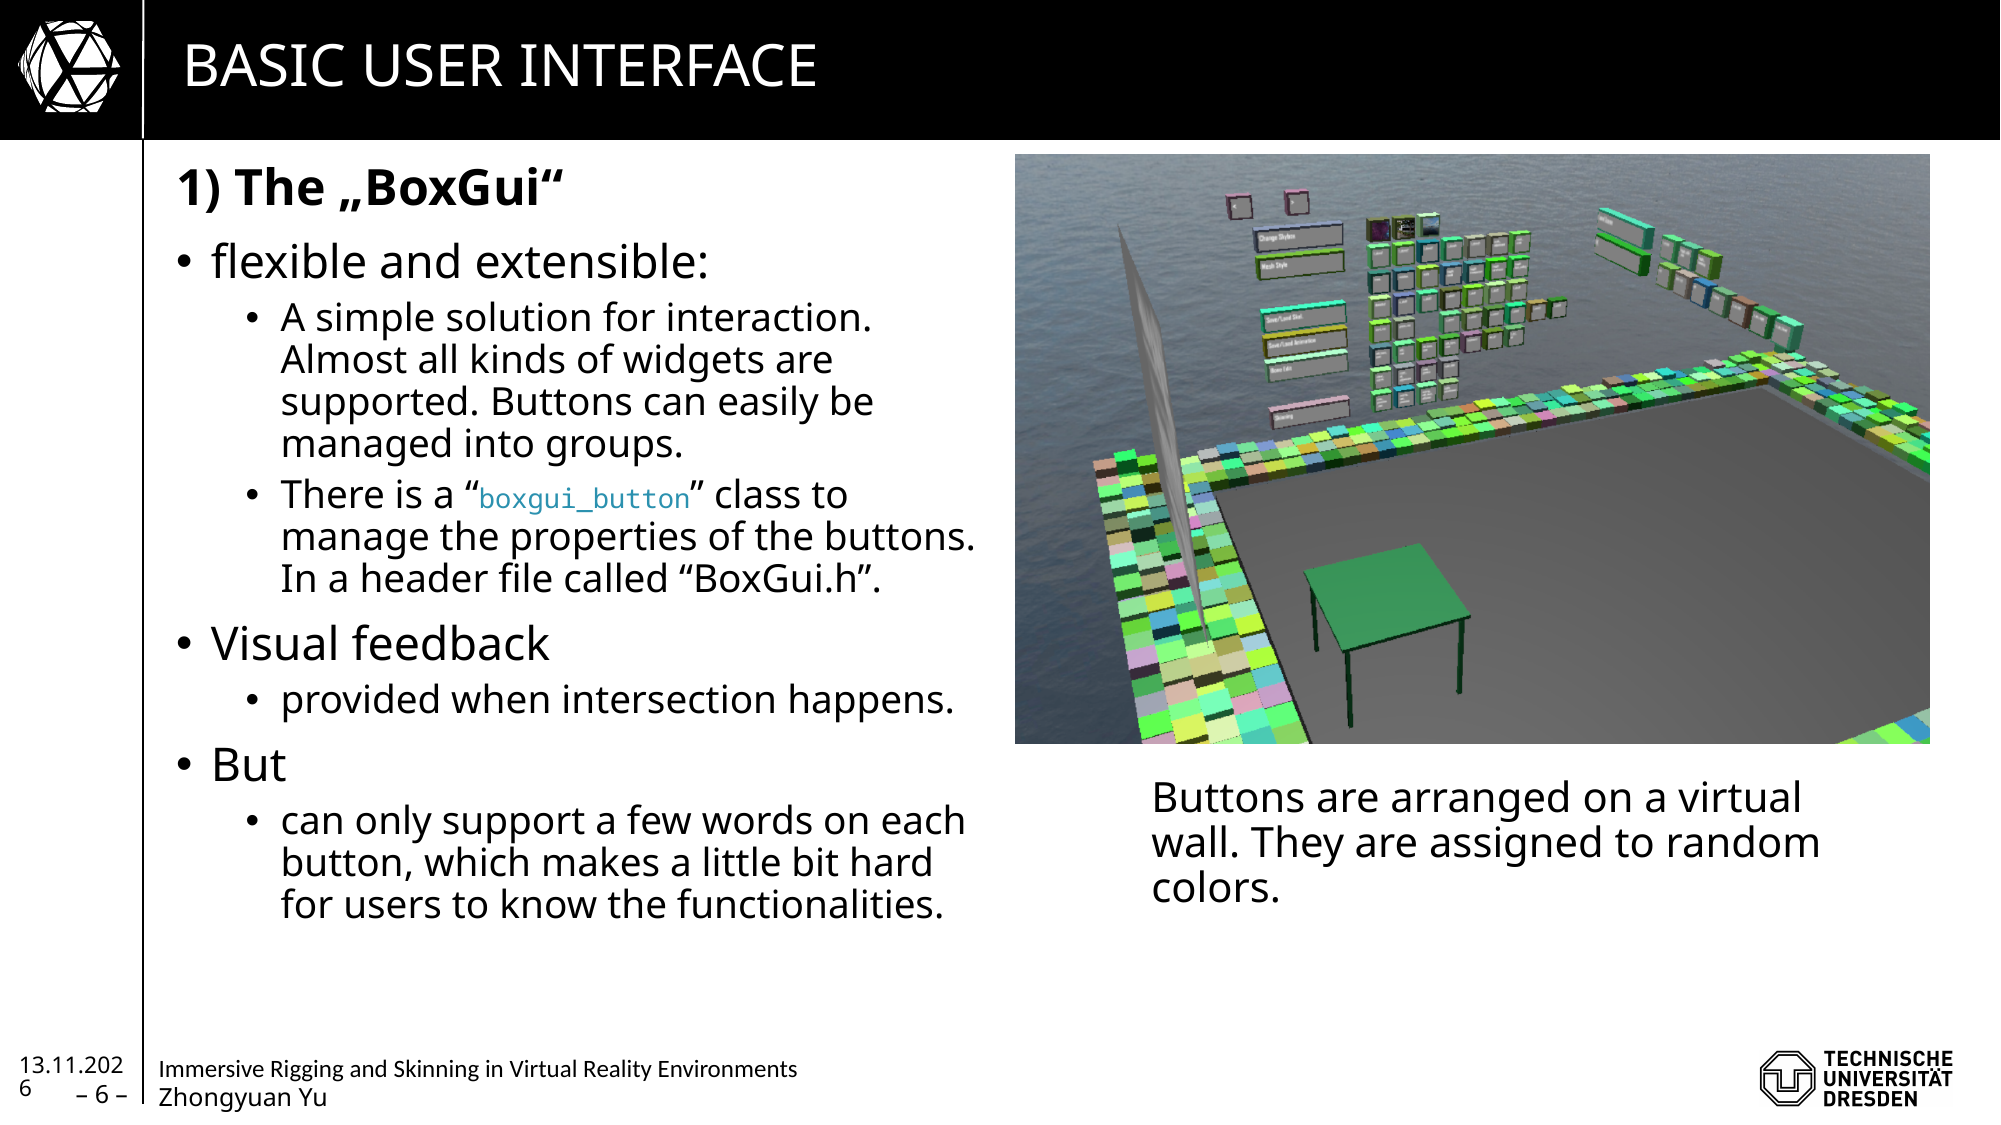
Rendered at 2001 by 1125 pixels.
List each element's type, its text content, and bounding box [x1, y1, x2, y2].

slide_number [3, 1040, 152, 1092]
title Basic user interface [167, 28, 1946, 122]
list Buttons are arranged on a virtual wall. They are assigned to random colors. [1151, 776, 1842, 1086]
picture [1015, 154, 1930, 744]
list 1) The „BoxGui“ [161, 154, 1000, 232]
picture [1759, 1050, 1953, 1107]
slide_number – 6 – [3, 1070, 143, 1121]
list flexible and extensible: A simple solution for interaction. Almost all kinds of widgets are supported. Buttons can easily be managed into groups. There is a “boxgui_button” class to manage the properties of the buttons. In a header file called “BoxGui.h”. Visual feedback provided when intersection happens. But can only support a few words on each button, which makes a little bit hard for users to know the functionalities. [161, 232, 1000, 1019]
